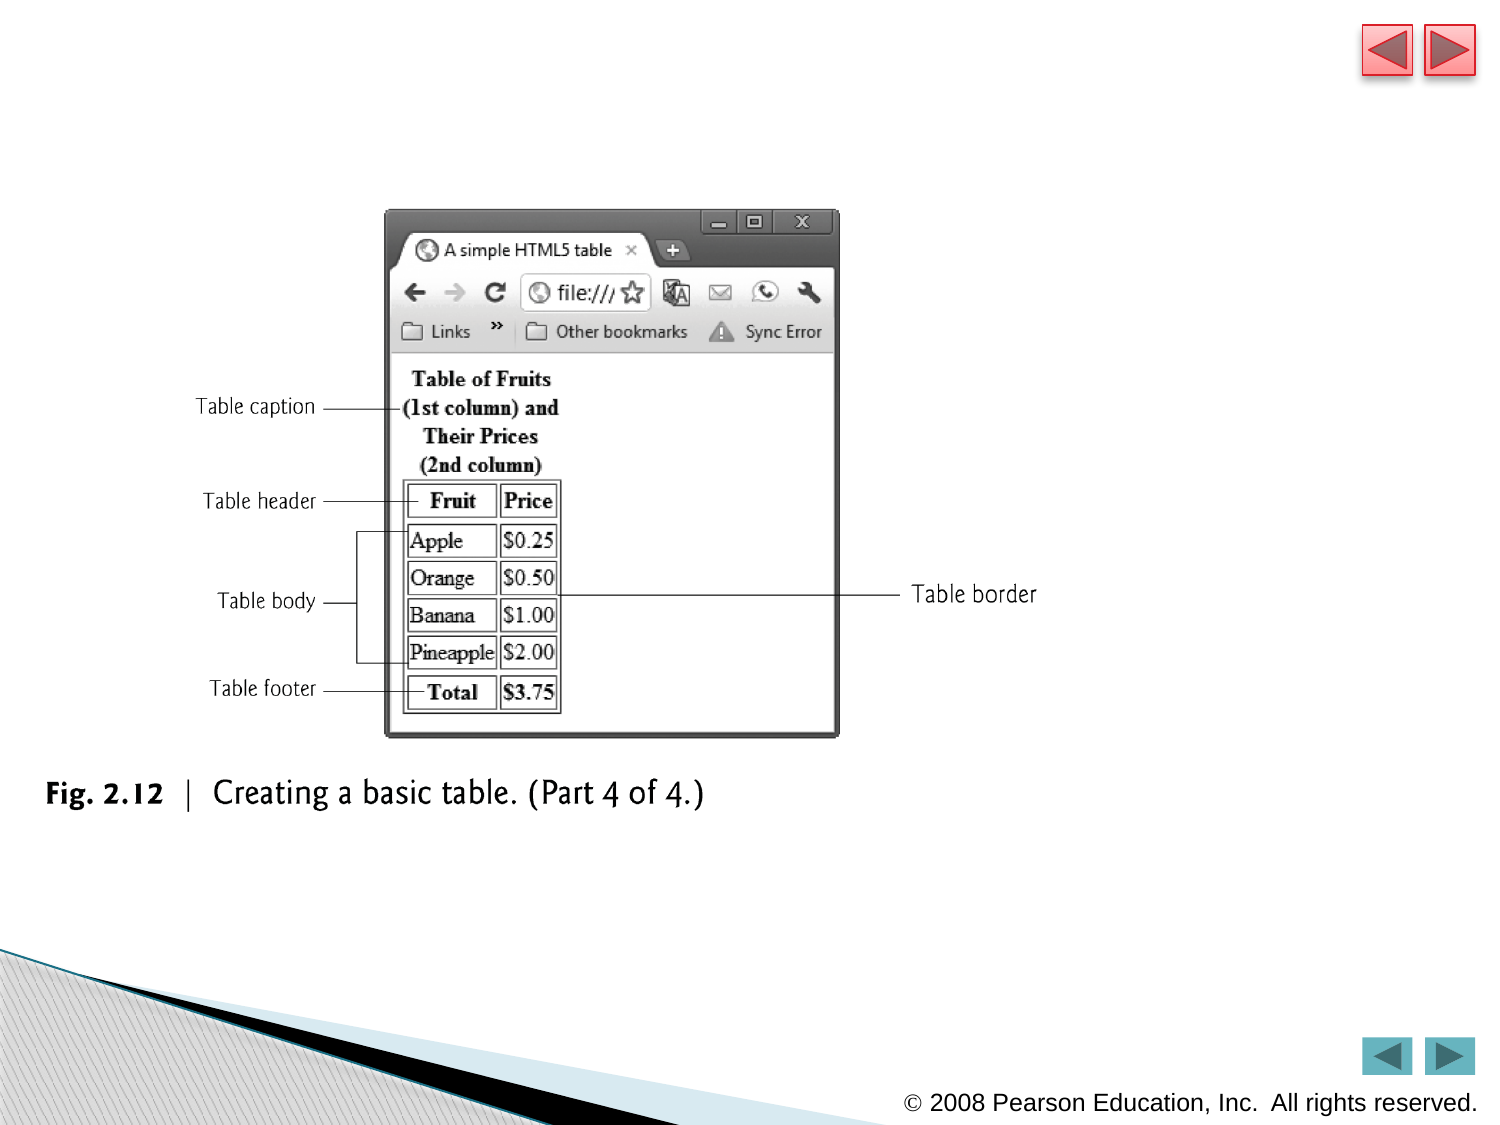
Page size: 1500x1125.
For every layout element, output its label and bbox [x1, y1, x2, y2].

picture [0, 106, 1500, 1018]
